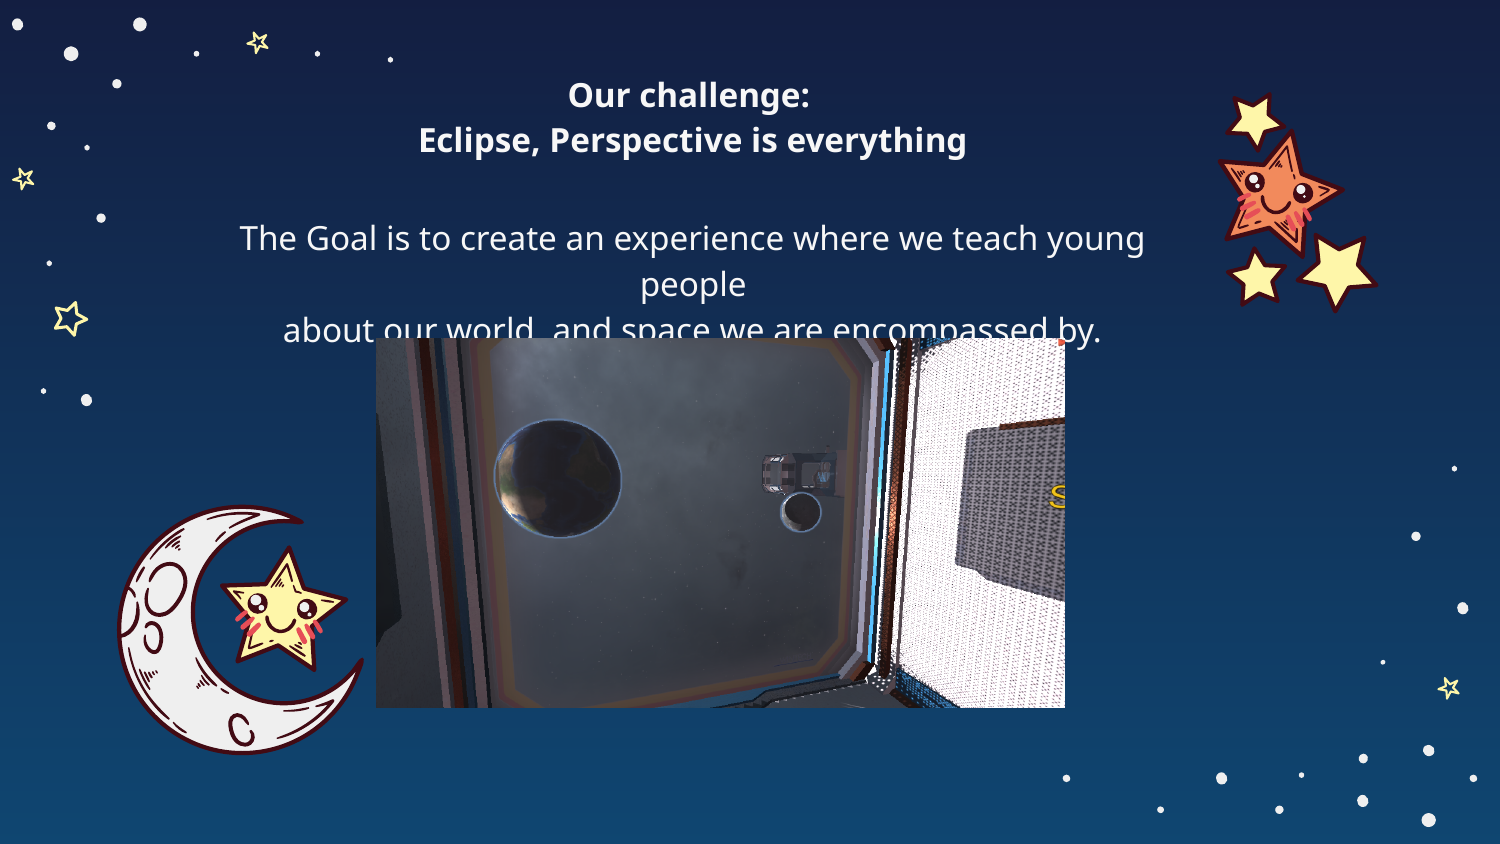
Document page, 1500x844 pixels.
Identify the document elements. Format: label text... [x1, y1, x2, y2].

subtitle Our challenge: Eclipse, Perspective is everything The Goal is to create an experience where we teach young people about our world, and space we are encompassed by. [170, 52, 1216, 351]
picture [376, 338, 1066, 708]
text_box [116, 504, 365, 756]
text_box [1217, 91, 1379, 314]
